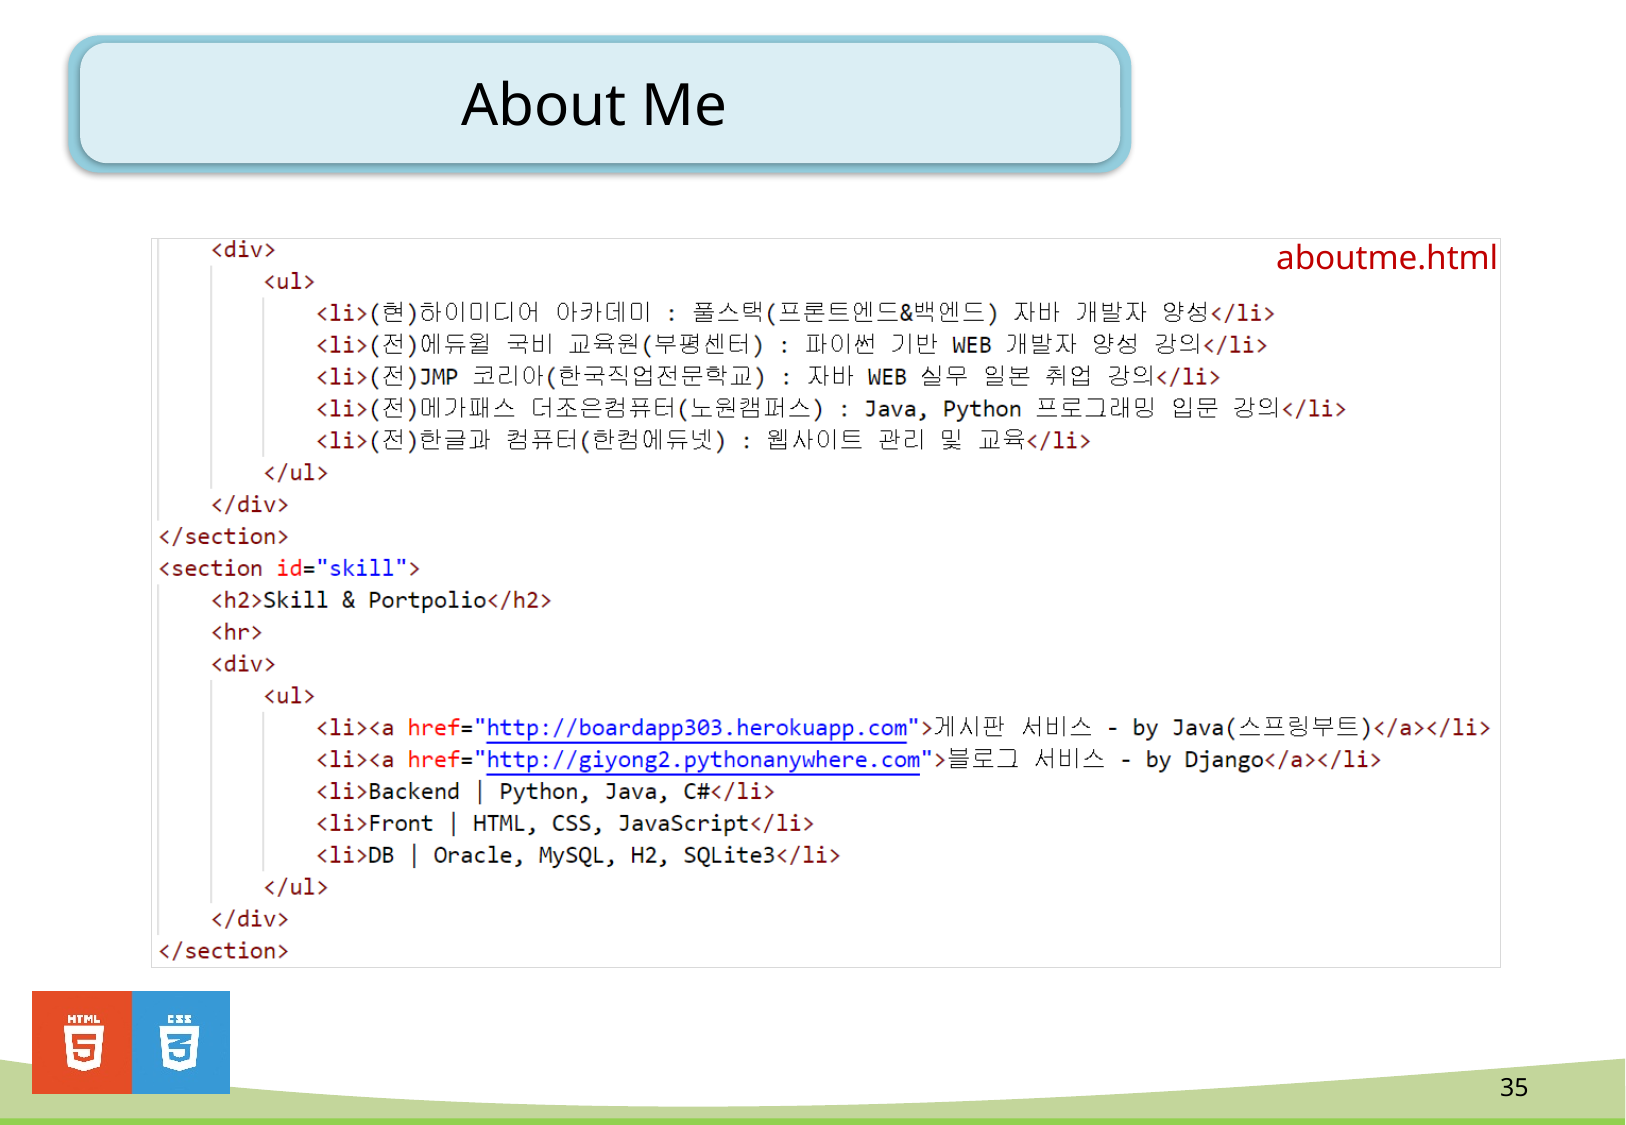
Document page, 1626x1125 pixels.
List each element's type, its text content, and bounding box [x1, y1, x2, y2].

slide_number 35 [1452, 1058, 1544, 1119]
picture [150, 237, 1501, 968]
title About Me [68, 32, 1121, 173]
picture [32, 991, 230, 1094]
text_box aboutme.html [1261, 208, 1569, 284]
